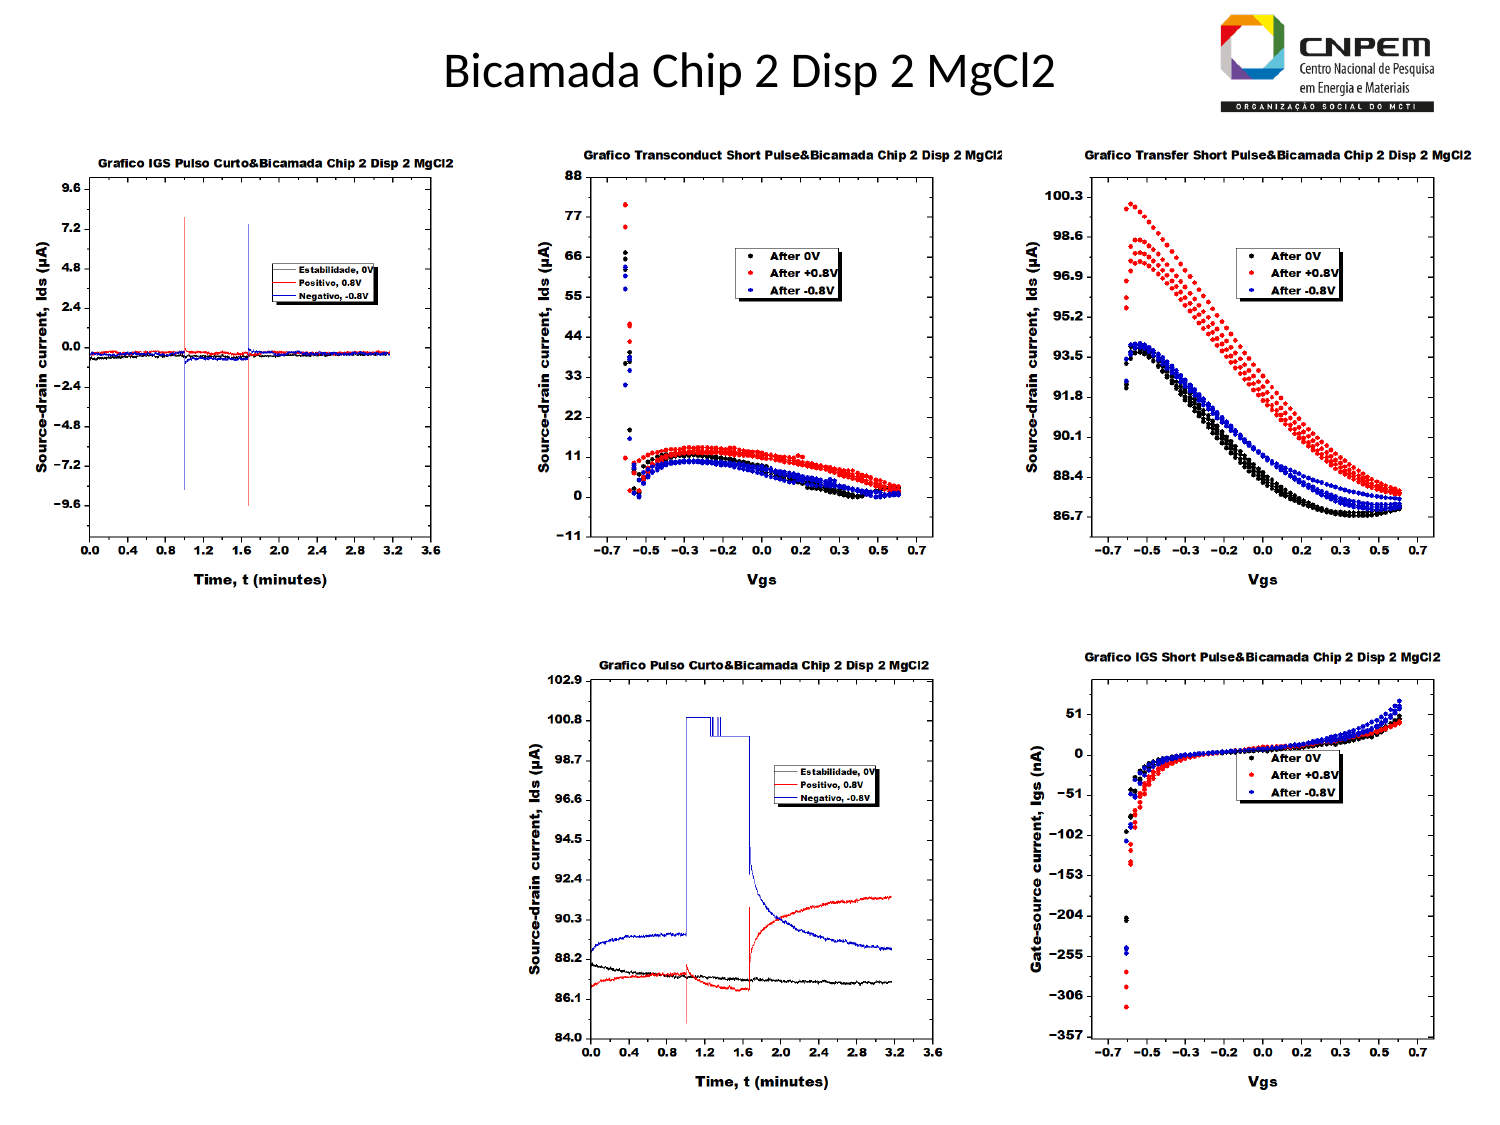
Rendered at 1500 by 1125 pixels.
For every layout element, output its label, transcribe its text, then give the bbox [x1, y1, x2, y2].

text_box Bicamada Chip 2 Disp 2 MgCl2 [428, 29, 1072, 105]
picture [0, 1, 1500, 1122]
